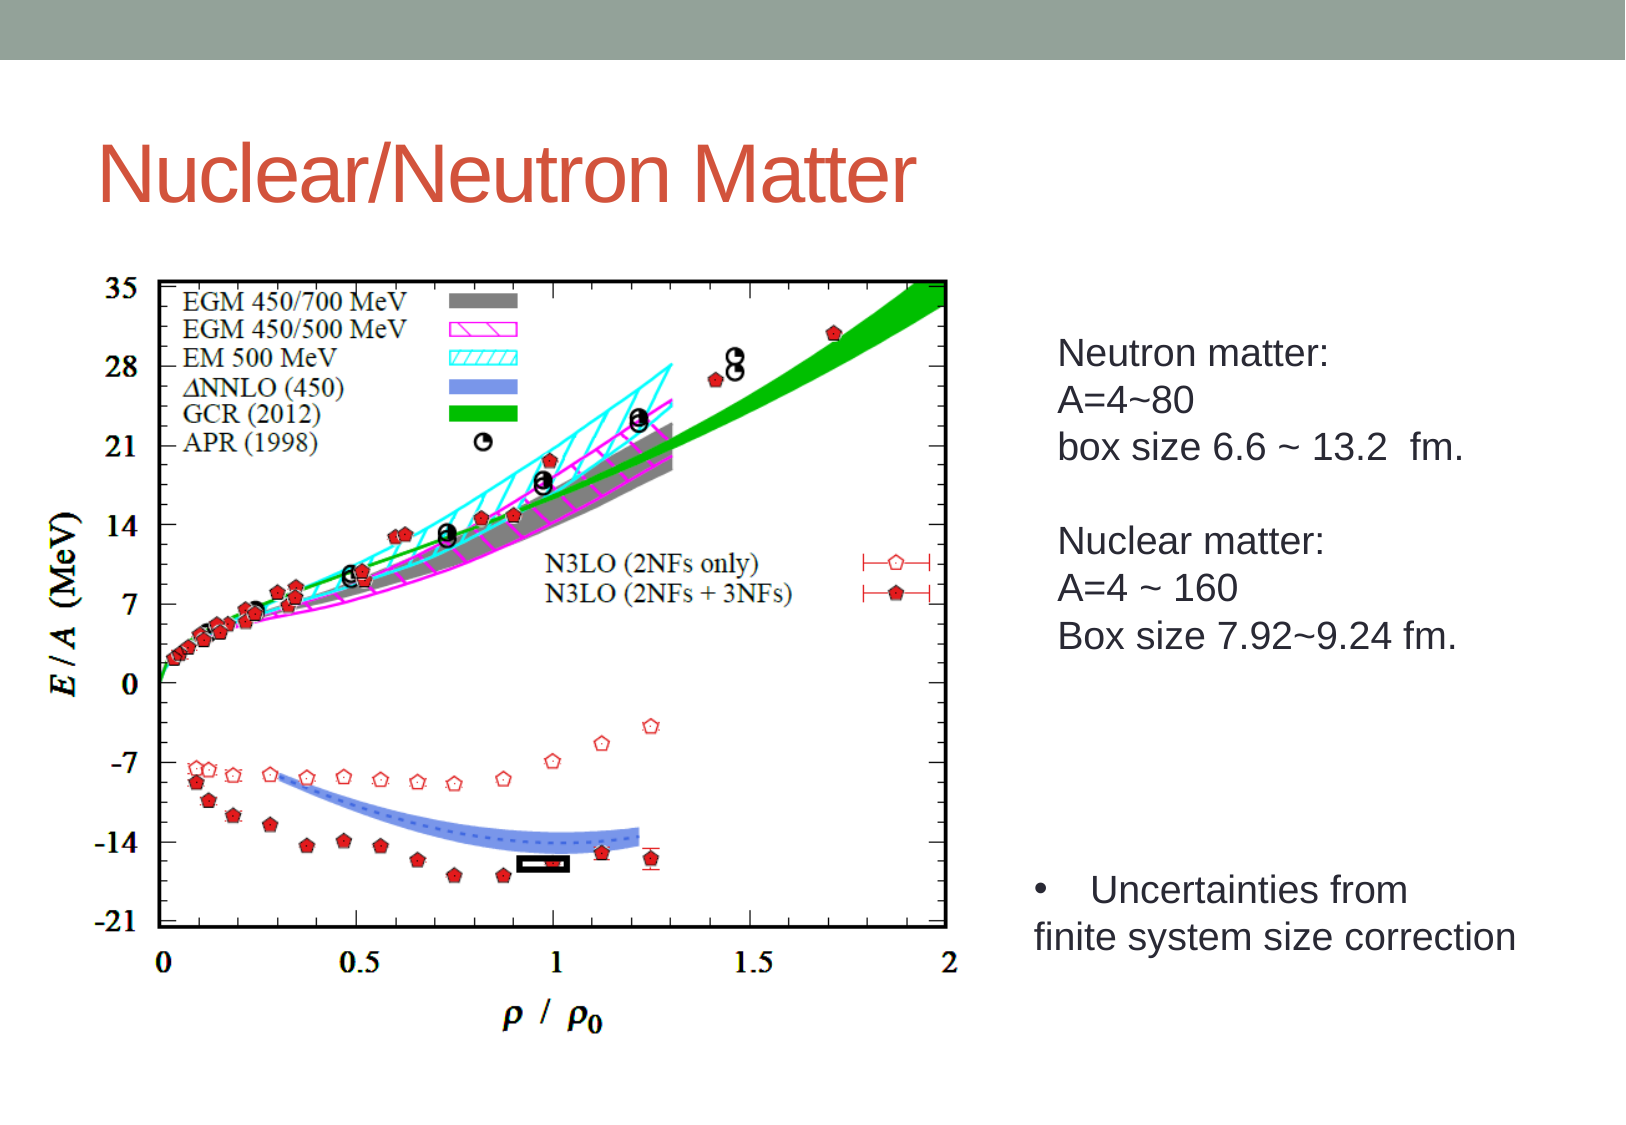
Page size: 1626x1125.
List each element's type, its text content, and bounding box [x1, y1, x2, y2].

picture [27, 260, 1001, 1062]
text_box Neutron matter: A=4~80 box size 6.6 ~ 13.2 fm. Nuclear matter: A=4 ~ 160 Box size 7.92~9.24 fm. [1042, 319, 1510, 665]
title Nuclear/Neutron Matter [81, 87, 1544, 250]
text_box Uncertainties from finite system size correction [1019, 856, 1559, 966]
